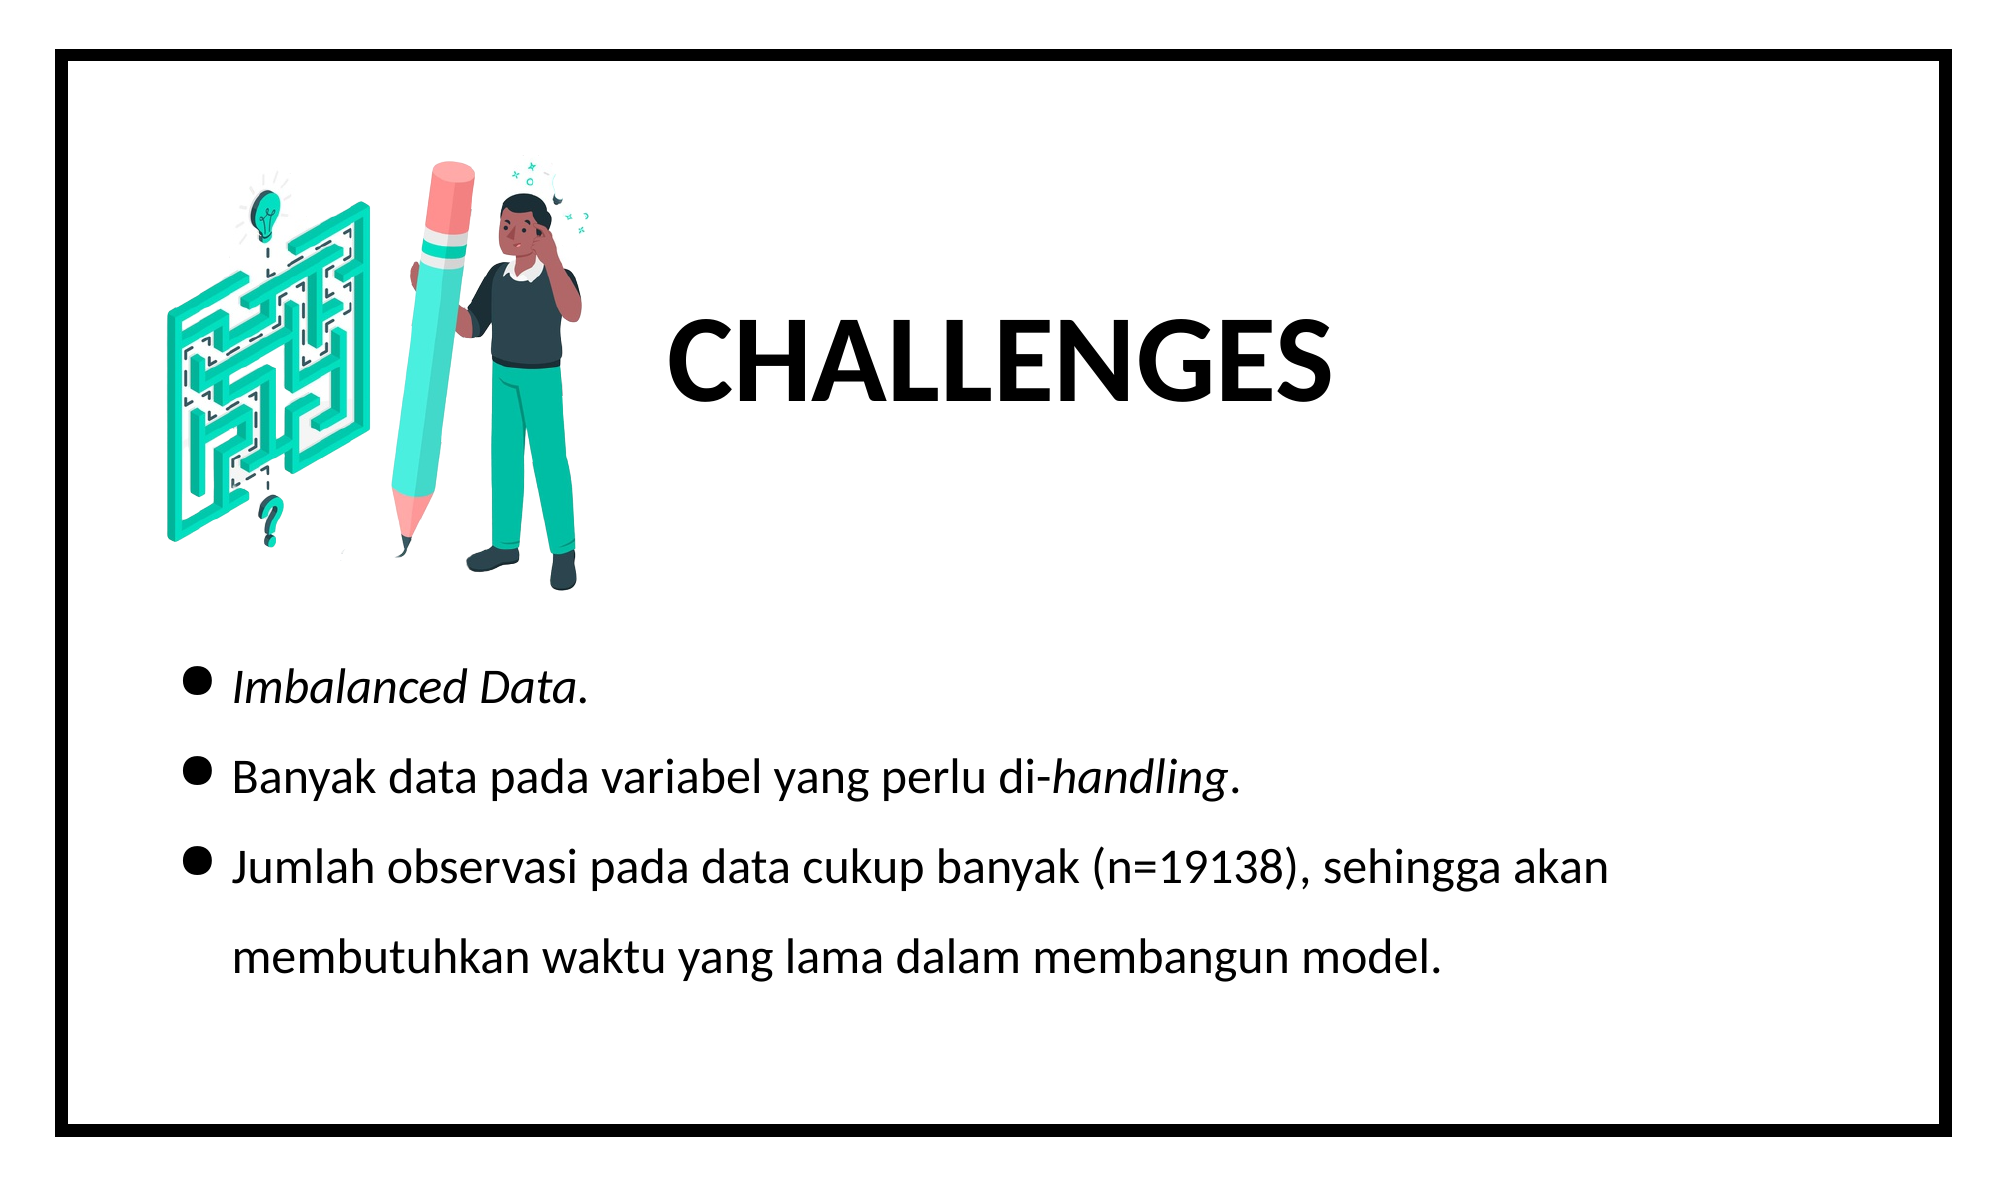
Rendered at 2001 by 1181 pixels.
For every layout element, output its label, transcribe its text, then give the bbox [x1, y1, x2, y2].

picture [146, 147, 604, 608]
title CHALLENGES [652, 251, 1785, 470]
text_box Imbalanced Data. Banyak data pada variabel yang perlu di-handling. Jumlah observasi pada data cukup banyak (n=19138), sehingga akan membutuhkan waktu yang lama dalam membangun model. [146, 613, 1854, 815]
